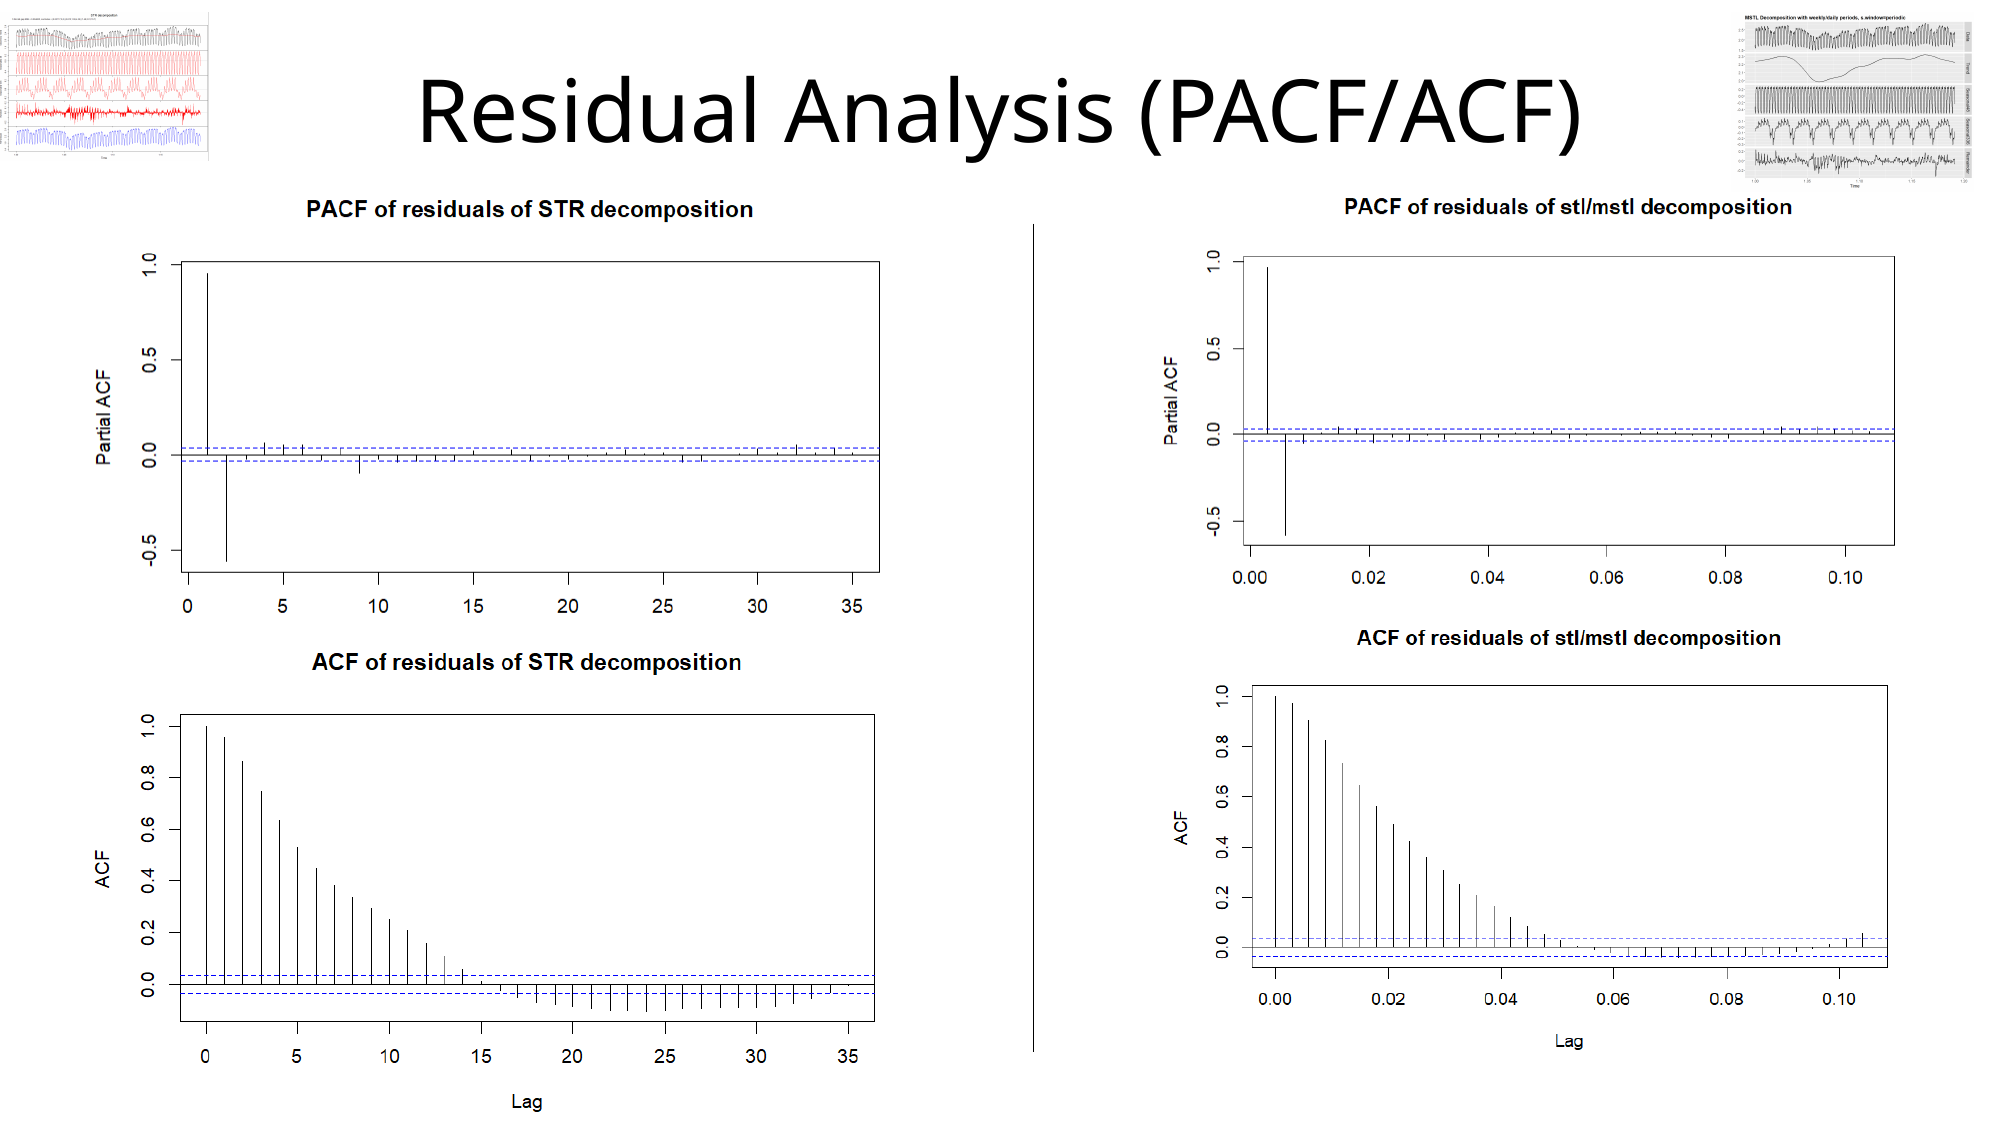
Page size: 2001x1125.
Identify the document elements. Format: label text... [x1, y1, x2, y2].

picture [0, 12, 209, 161]
picture [91, 168, 922, 1125]
title Residual Analysis (PACF/ACF) [137, 59, 1731, 170]
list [1161, 174, 1935, 643]
picture [1172, 603, 1924, 1066]
picture [1731, 12, 1974, 192]
